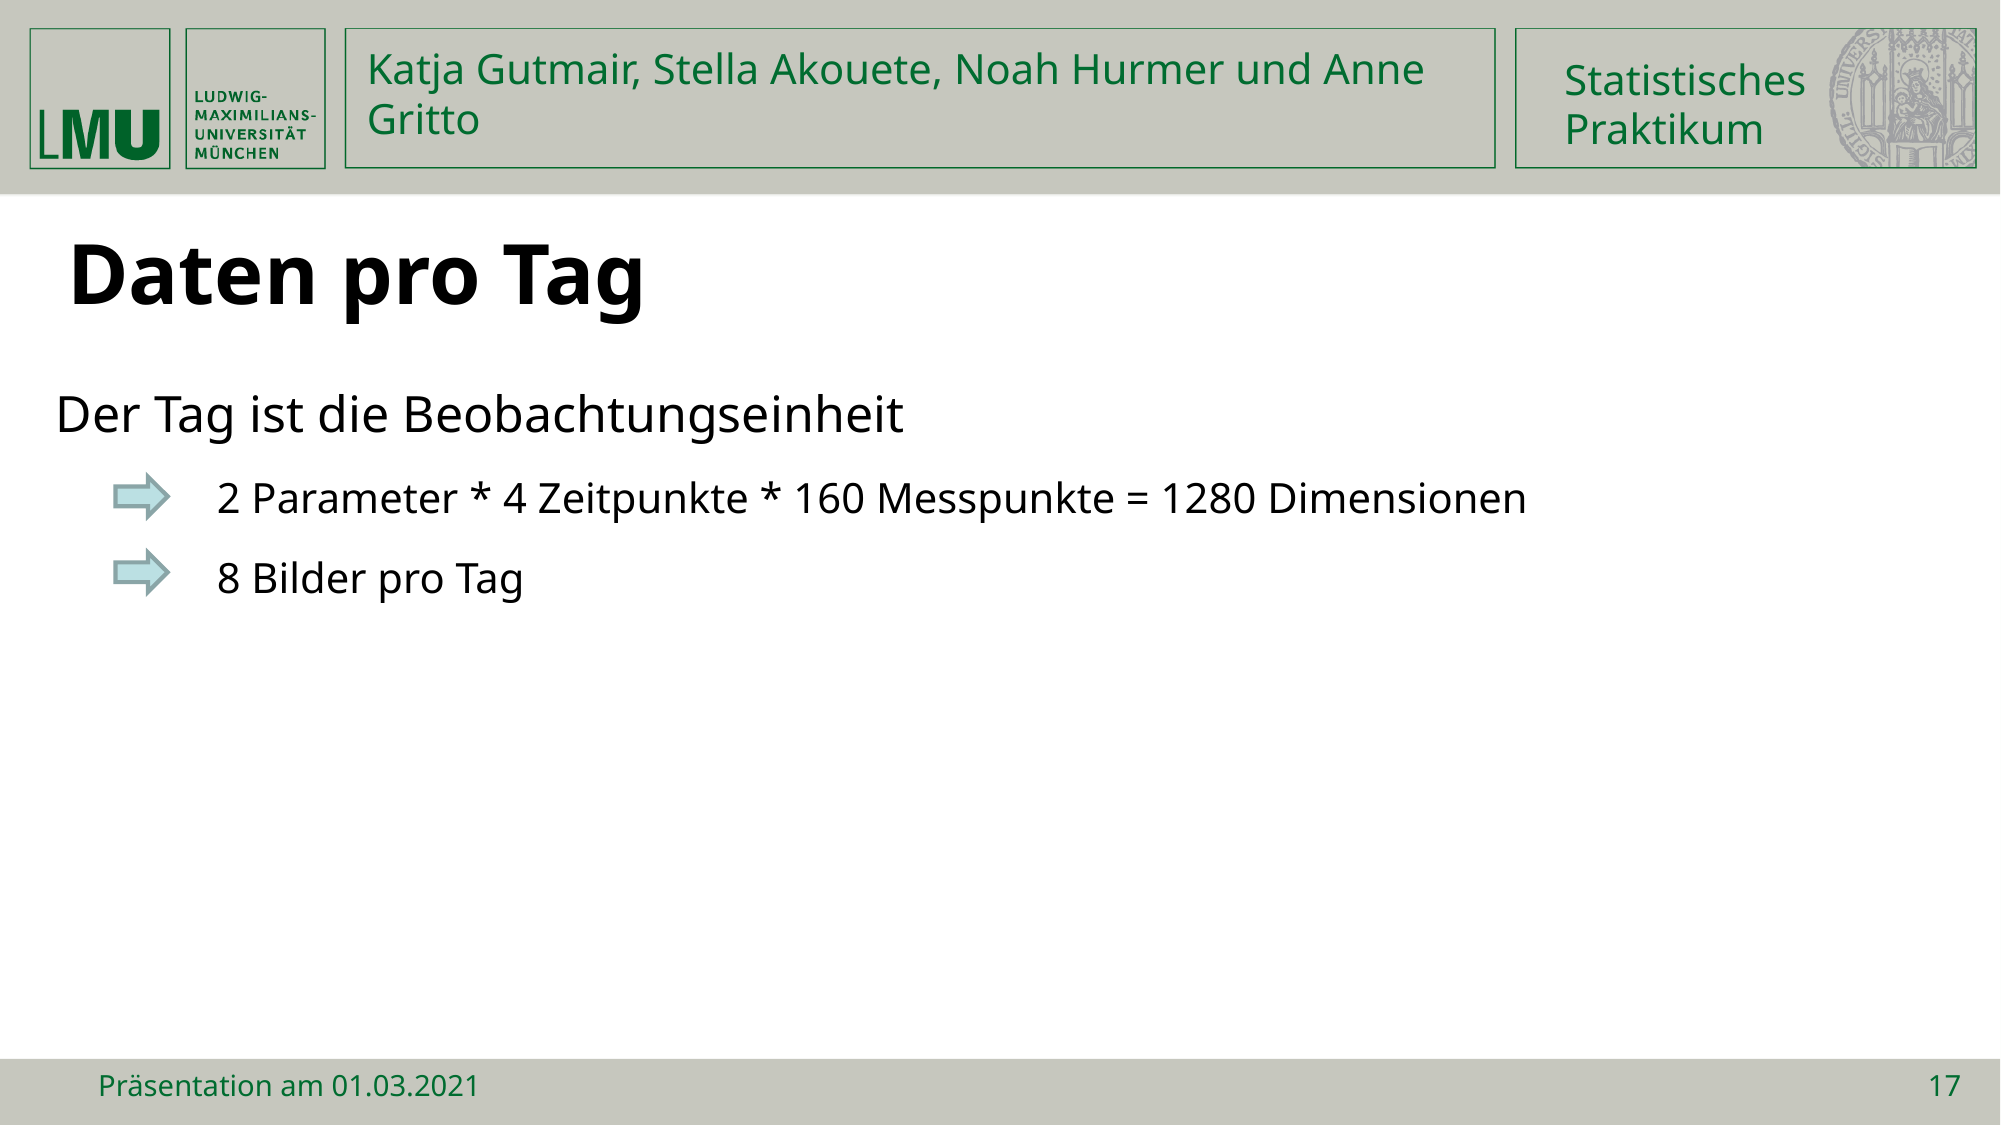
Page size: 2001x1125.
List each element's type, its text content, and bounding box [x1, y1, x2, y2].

text_box [113, 471, 171, 522]
text_box 17 [1803, 1059, 1977, 1108]
text_box Statistisches Praktikum [1549, 46, 1833, 161]
text_box Daten pro Tag [52, 213, 1948, 339]
picture [0, 0, 2001, 1125]
text_box Der Tag ist die Beobachtungseinheit 2 Parameter * 4 Zeitpunkte * 160 Messpunkte = 1280 Dimensionen 8 Bilder pro Tag [23, 375, 1919, 1001]
text_box Katja Gutmair, Stella Akouete, Noah Hurmer und Anne Gritto [352, 75, 1463, 150]
text_box [1525, 30, 1821, 161]
text_box Präsentation am 01.03.2021 [83, 1059, 1775, 1108]
text_box [113, 547, 171, 598]
